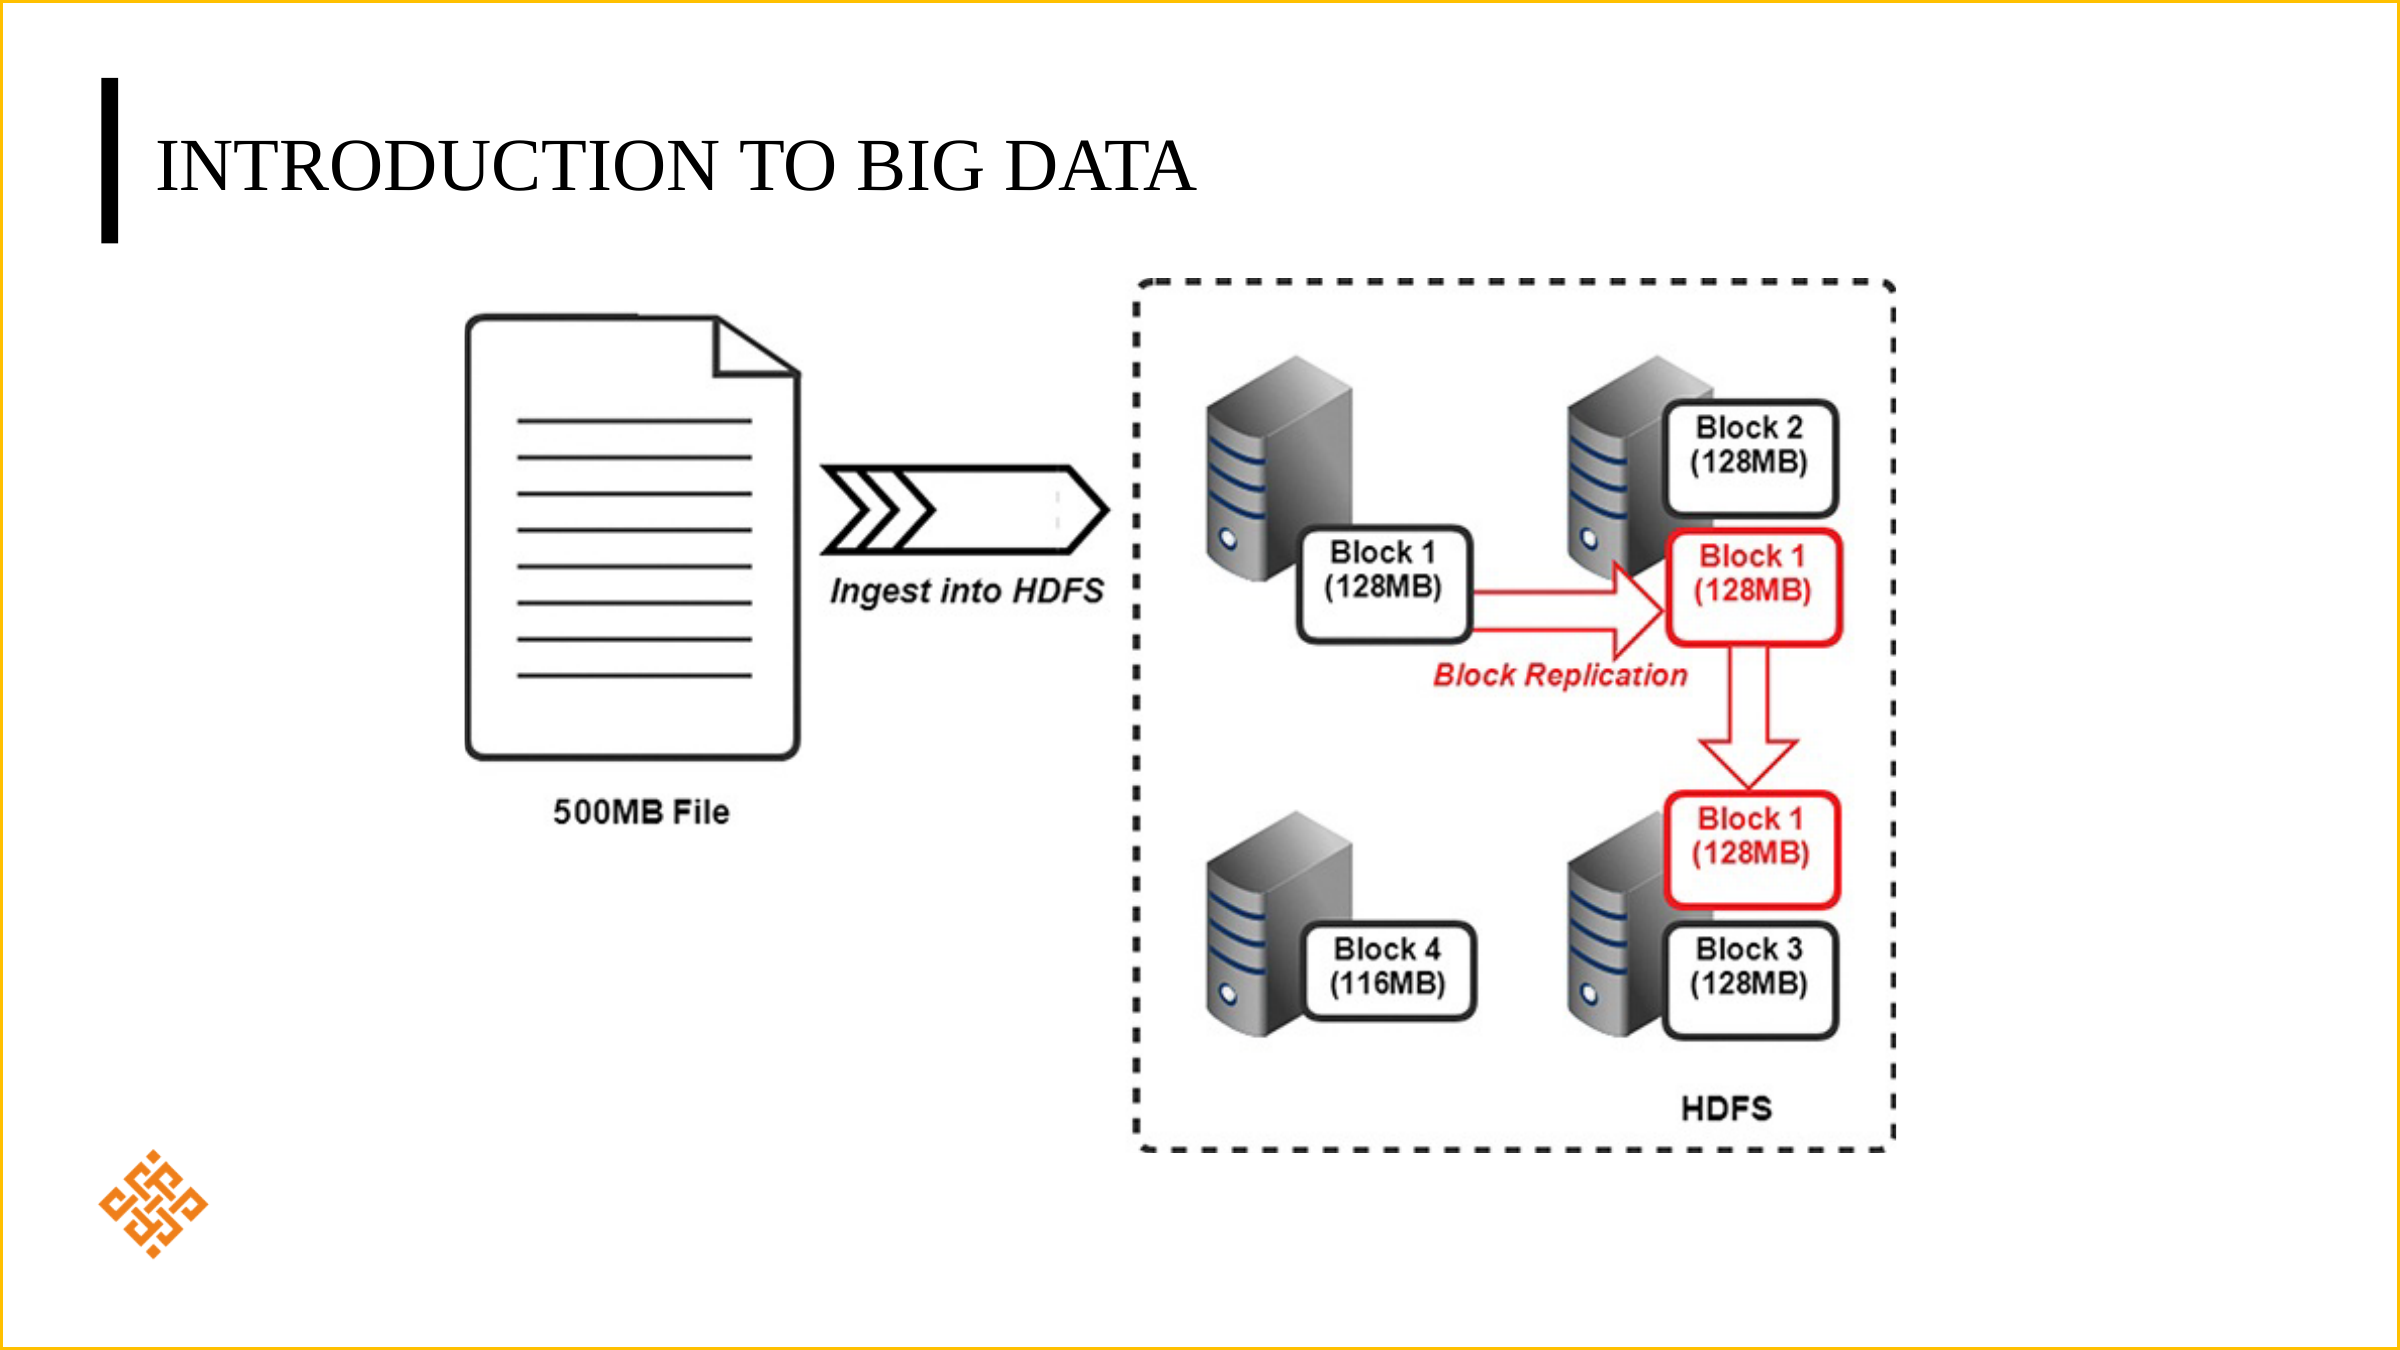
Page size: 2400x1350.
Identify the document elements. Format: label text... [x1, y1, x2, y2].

picture [464, 278, 1897, 1153]
title Introduction to Big Data [136, 77, 1360, 243]
picture [75, 1058, 235, 1350]
